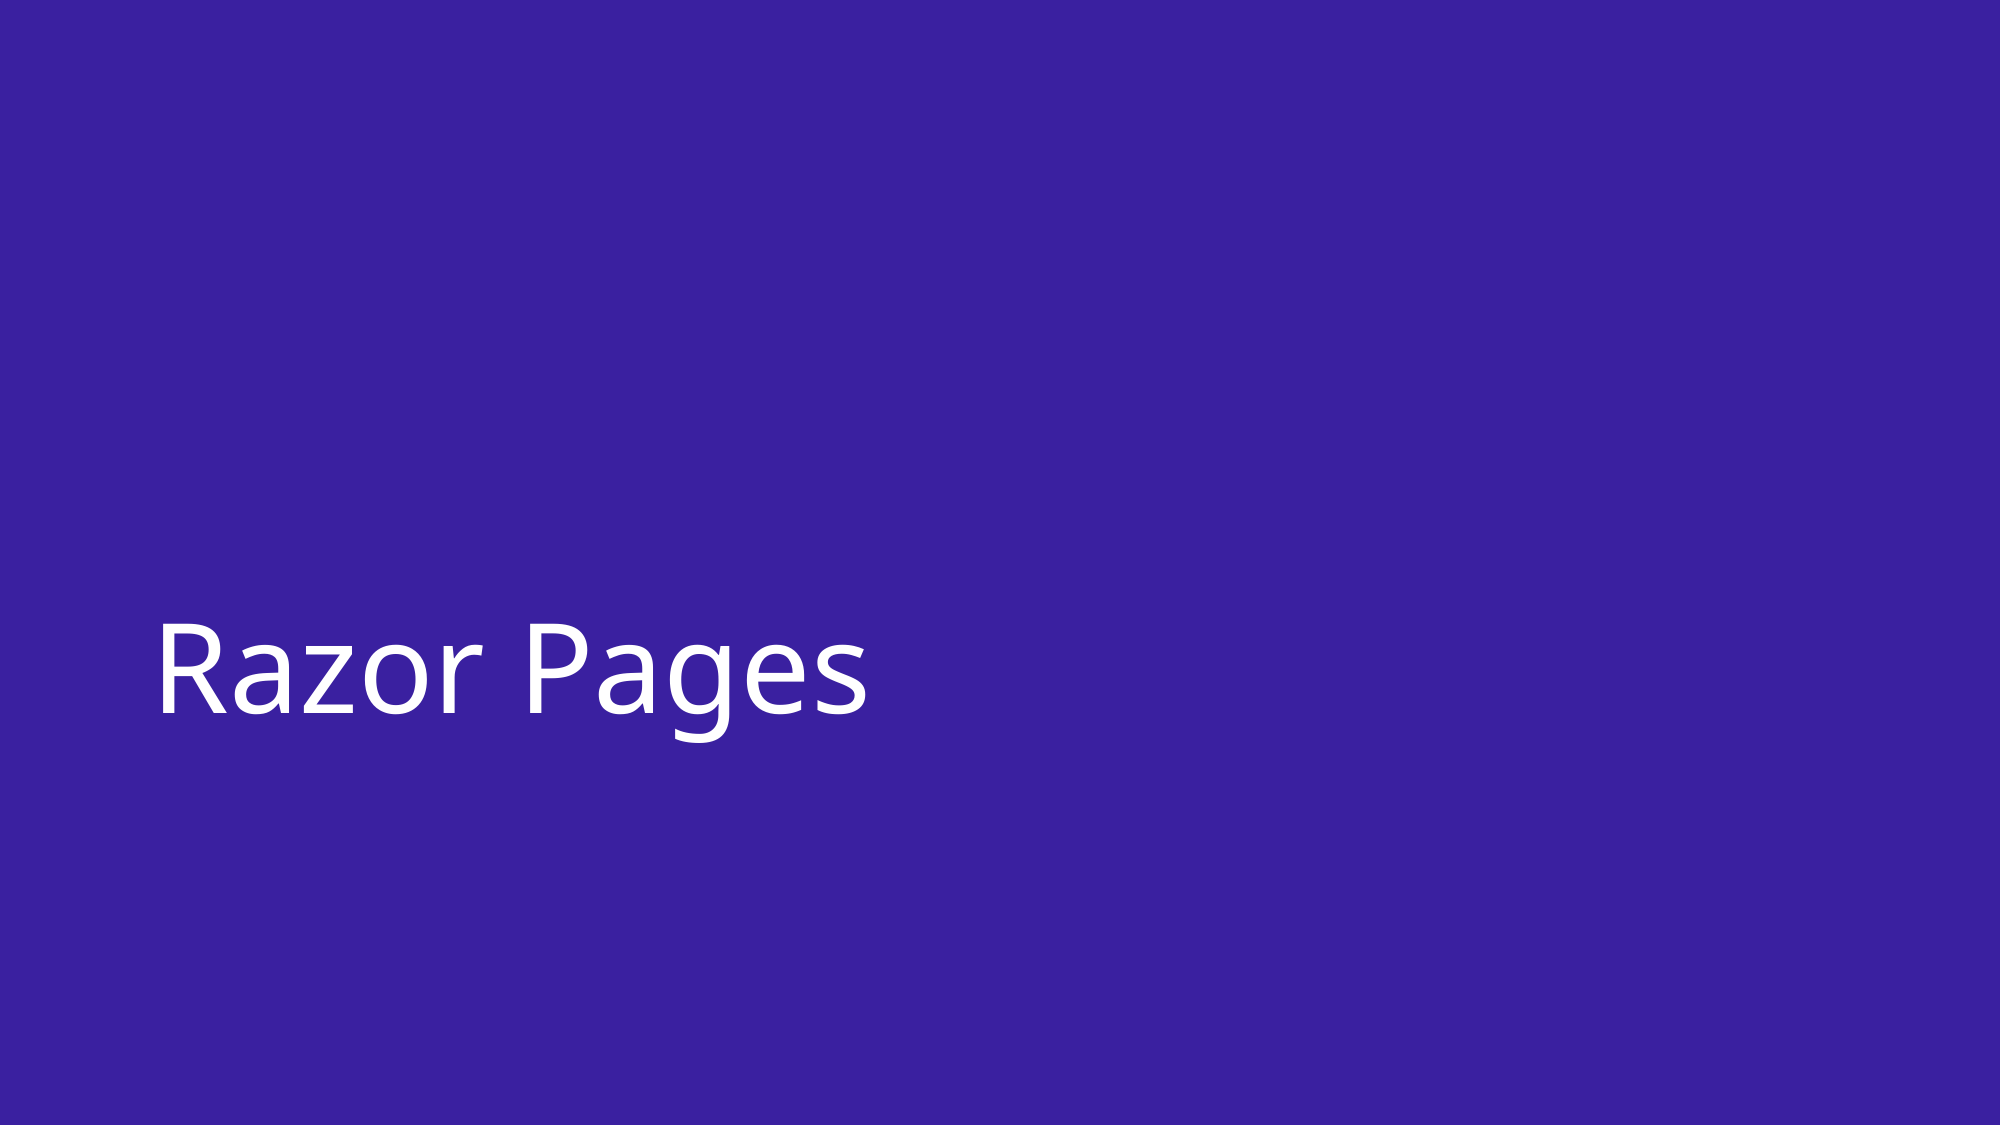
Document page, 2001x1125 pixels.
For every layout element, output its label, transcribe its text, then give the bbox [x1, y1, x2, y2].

title Razor Pages [136, 280, 1862, 749]
